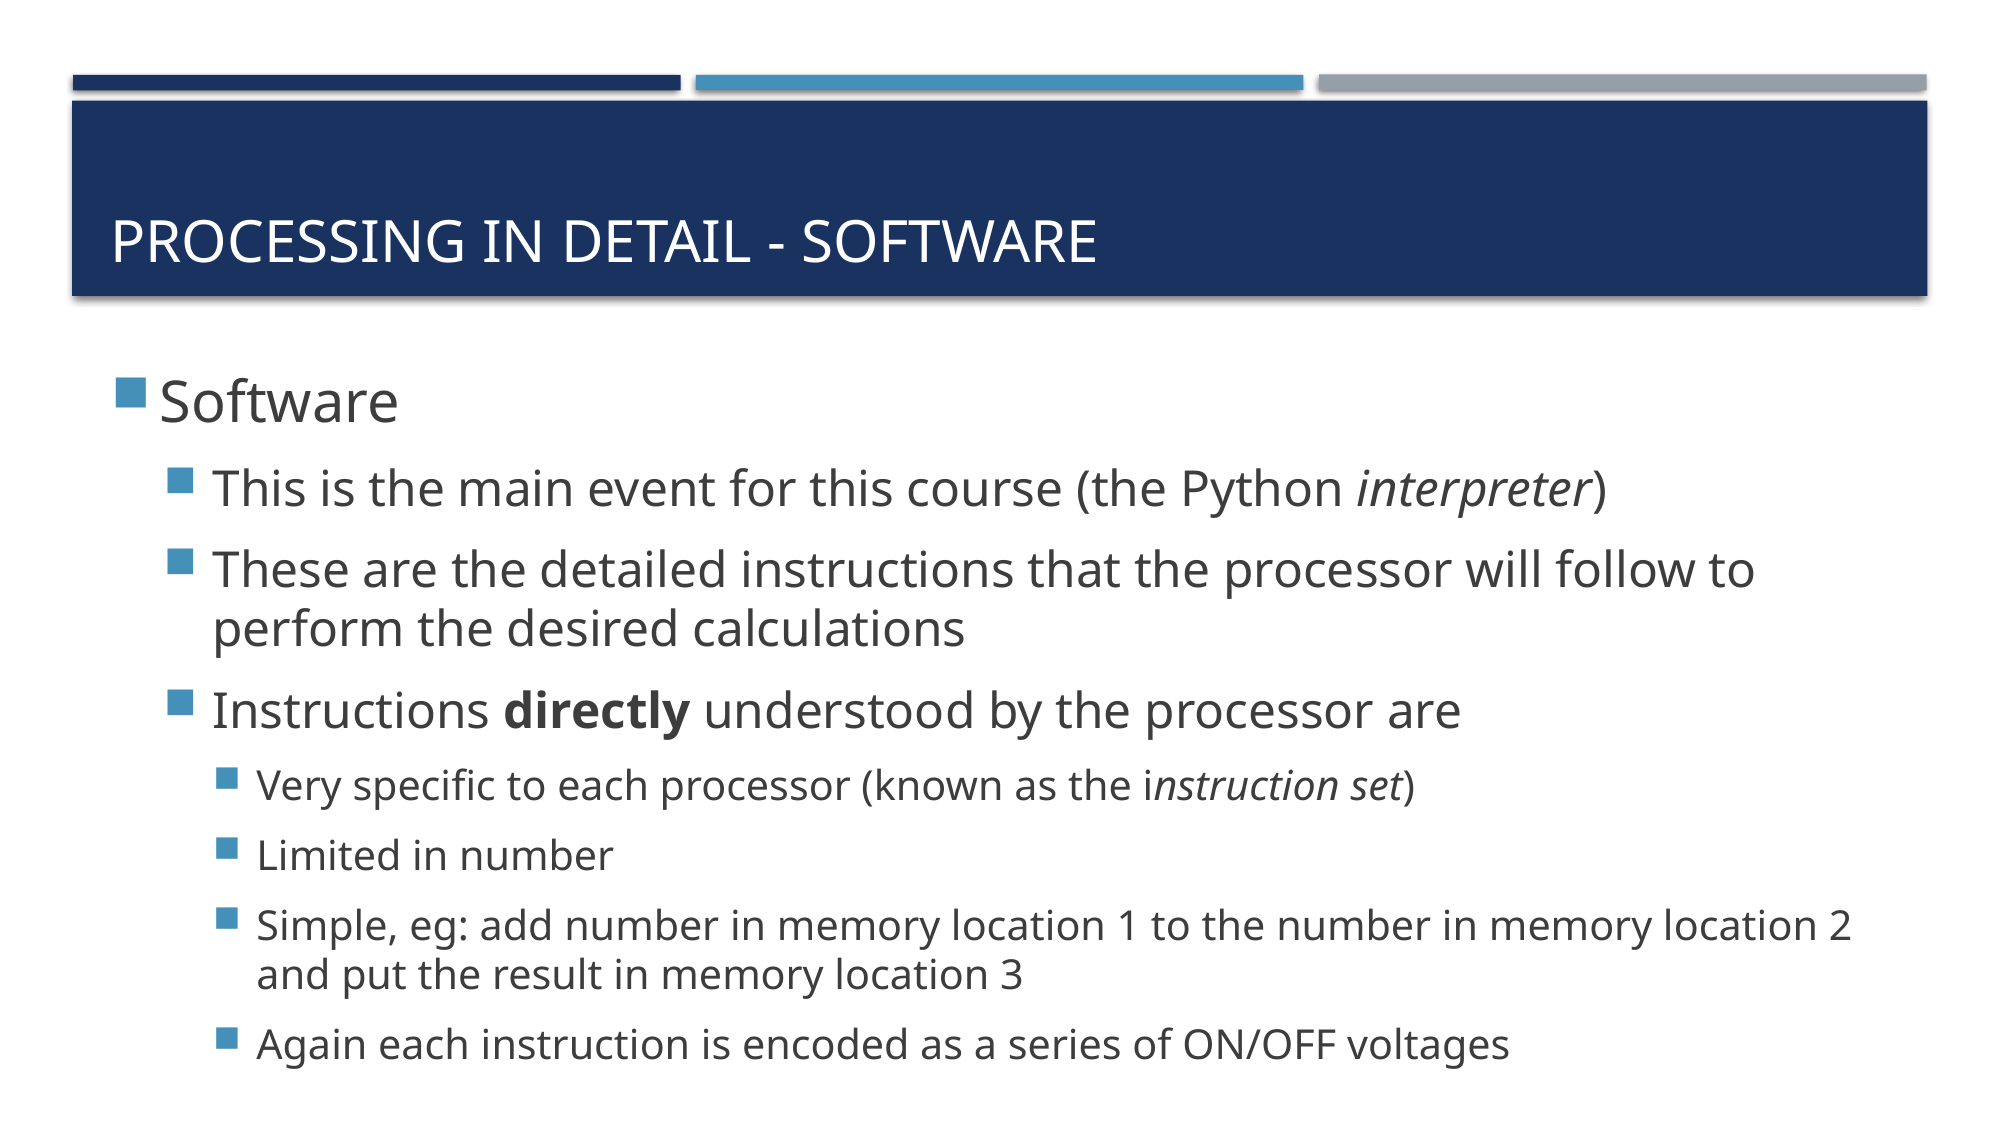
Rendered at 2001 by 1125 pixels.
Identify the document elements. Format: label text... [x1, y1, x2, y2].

title Processing in Detail - Software [95, 115, 1905, 282]
list Software This is the main event for this course (the Python interpreter) These are the detailed instructions that the processor will follow to perform the desired calculations Instructions directly understood by the processor are Very specific to each processor (known as the instruction set) Limited in number Simple, eg: add number in memory location 1 to the number in memory location 2 and put the result in memory location 3 Again each instruction is encoded as a series of ON/OFF voltages [95, 357, 1905, 1078]
